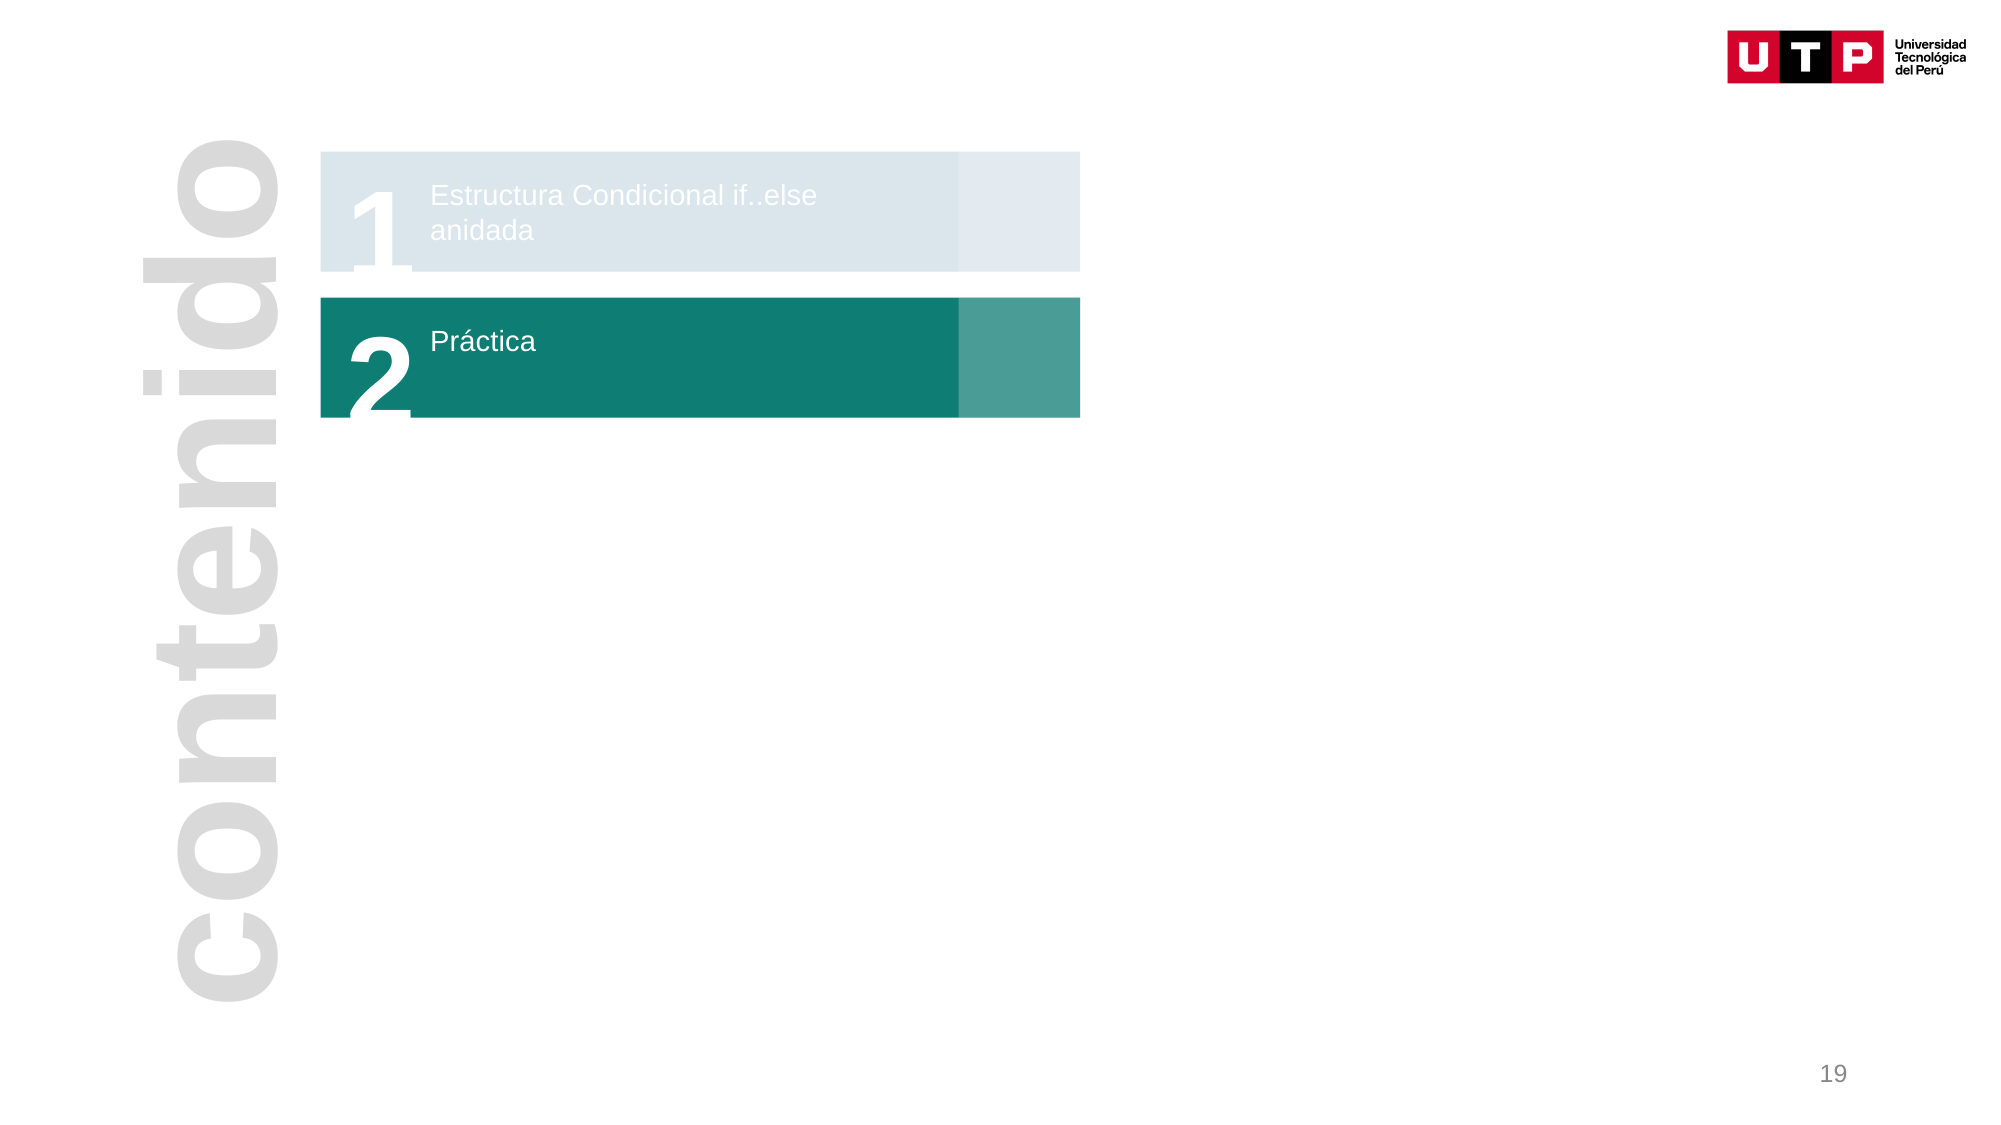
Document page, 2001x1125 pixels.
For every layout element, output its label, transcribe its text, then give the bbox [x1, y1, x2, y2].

text_box [293, 110, 1885, 1033]
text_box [320, 292, 1081, 460]
picture [1716, 22, 1973, 89]
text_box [320, 146, 1081, 291]
slide_number 19 [1412, 1042, 1863, 1103]
text_box contenido [85, 118, 293, 1025]
